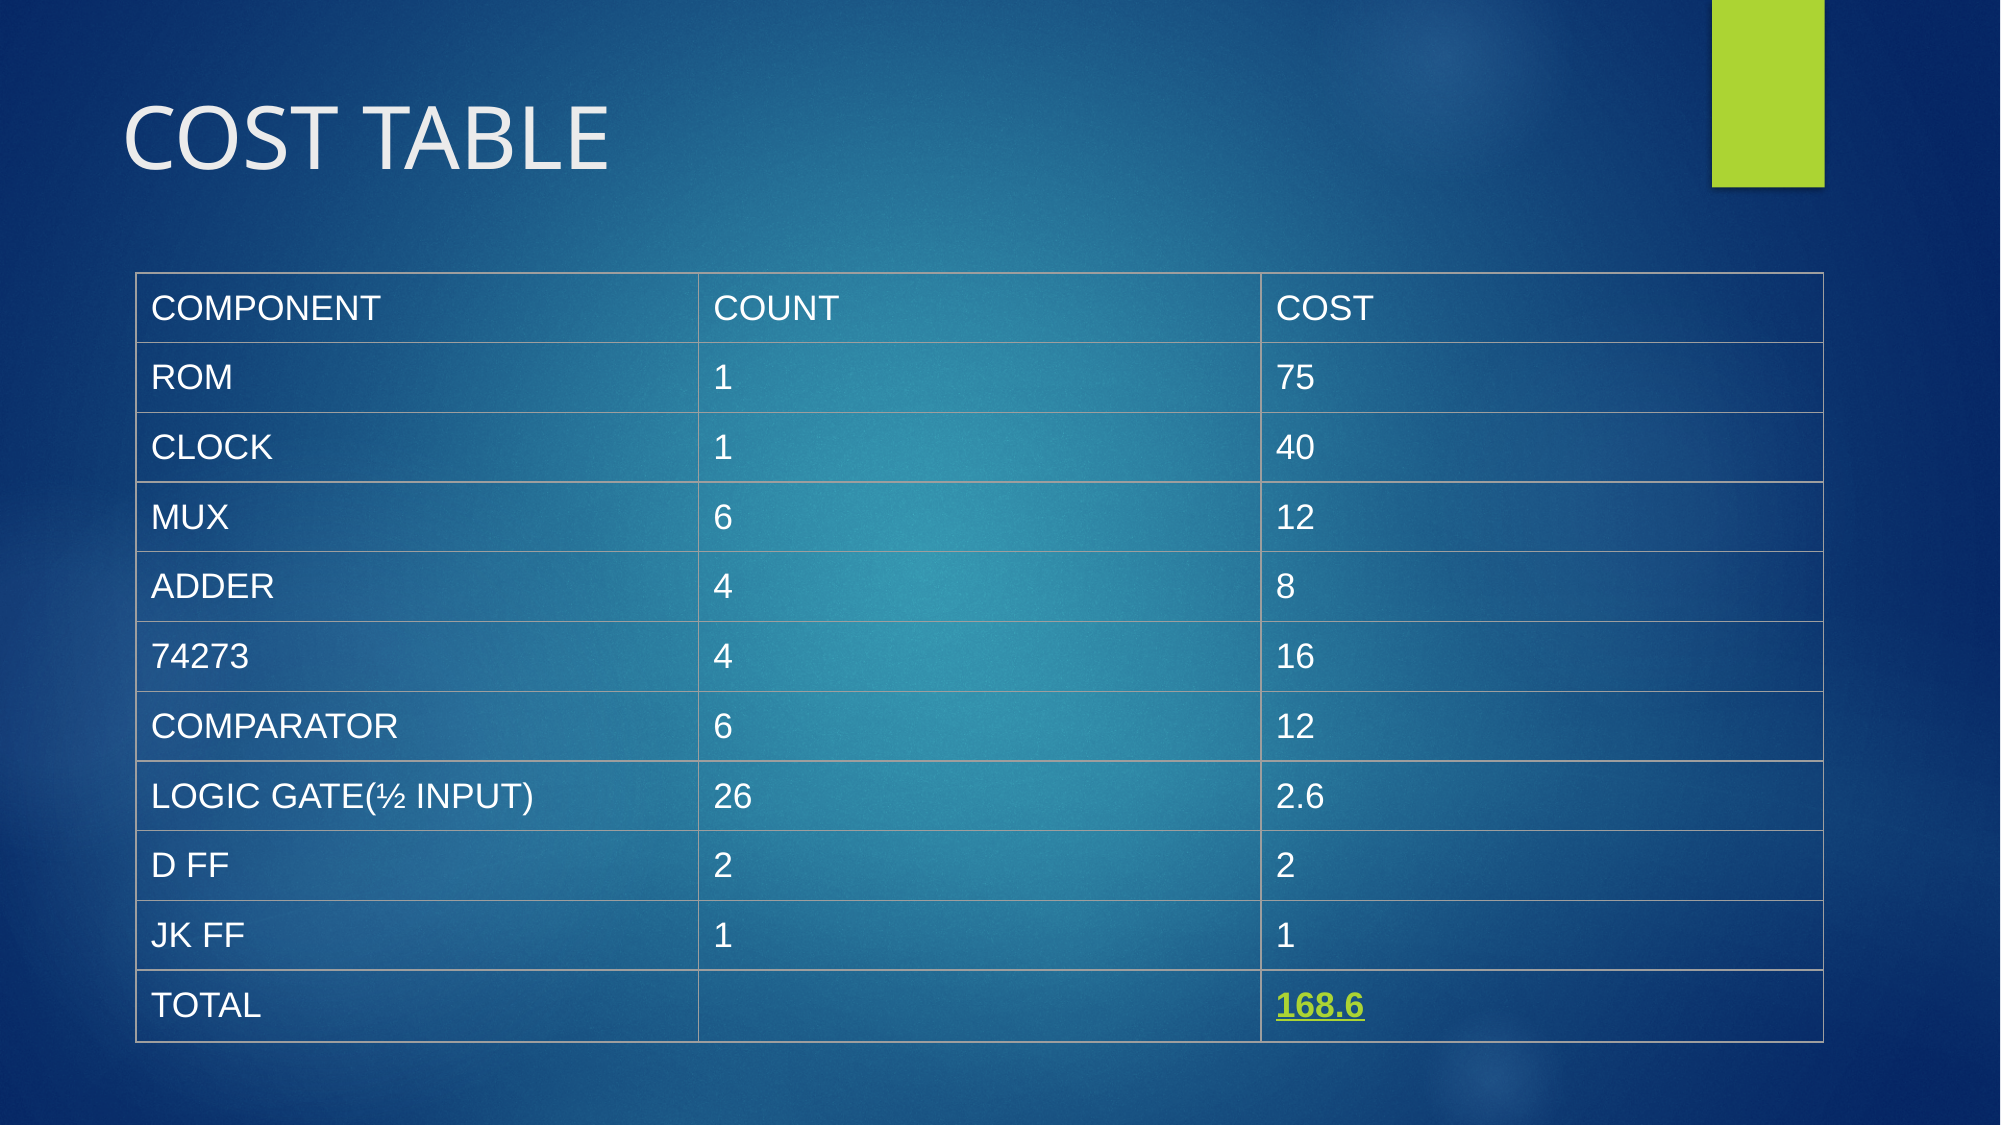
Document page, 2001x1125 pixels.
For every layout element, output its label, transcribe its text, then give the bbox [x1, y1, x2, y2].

table_cell 12 [1262, 483, 1823, 551]
table_cell 6 [699, 483, 1260, 551]
table_header COUNT [699, 274, 1260, 342]
table_cell ROM [137, 343, 698, 412]
table_cell 2.6 [1262, 762, 1823, 830]
table_cell LOGIC GATE(½ INPUT) [137, 762, 698, 830]
table_cell 168.6 [1262, 971, 1823, 1041]
table_cell JK FF [137, 901, 698, 969]
table_cell 1 [1262, 901, 1823, 969]
table_header COST [1262, 274, 1823, 342]
table_cell 12 [1262, 692, 1823, 760]
table_cell 74273 [137, 622, 698, 691]
table_cell 4 [699, 622, 1260, 691]
table_cell COMPARATOR [137, 692, 698, 760]
picture [0, 0, 2001, 1125]
table_cell TOTAL [137, 971, 698, 1041]
table_cell 26 [699, 762, 1260, 830]
table_cell MUX [137, 483, 698, 551]
title COST TABLE [106, 74, 1649, 304]
table_cell ADDER [137, 552, 698, 621]
table_cell 4 [699, 552, 1260, 621]
table_cell 1 [699, 413, 1260, 481]
table_cell 2 [1262, 831, 1823, 900]
table_cell 1 [699, 901, 1260, 969]
table_cell 2 [699, 831, 1260, 900]
table_cell 8 [1262, 552, 1823, 621]
table_cell [699, 971, 1260, 1041]
table_cell CLOCK [137, 413, 698, 481]
table_cell 40 [1262, 413, 1823, 481]
table_header COMPONENT [137, 274, 698, 342]
table_cell 16 [1262, 622, 1823, 691]
table_cell 1 [699, 343, 1260, 412]
table_cell 75 [1262, 343, 1823, 412]
table_cell D FF [137, 831, 698, 900]
table_cell 6 [699, 692, 1260, 760]
